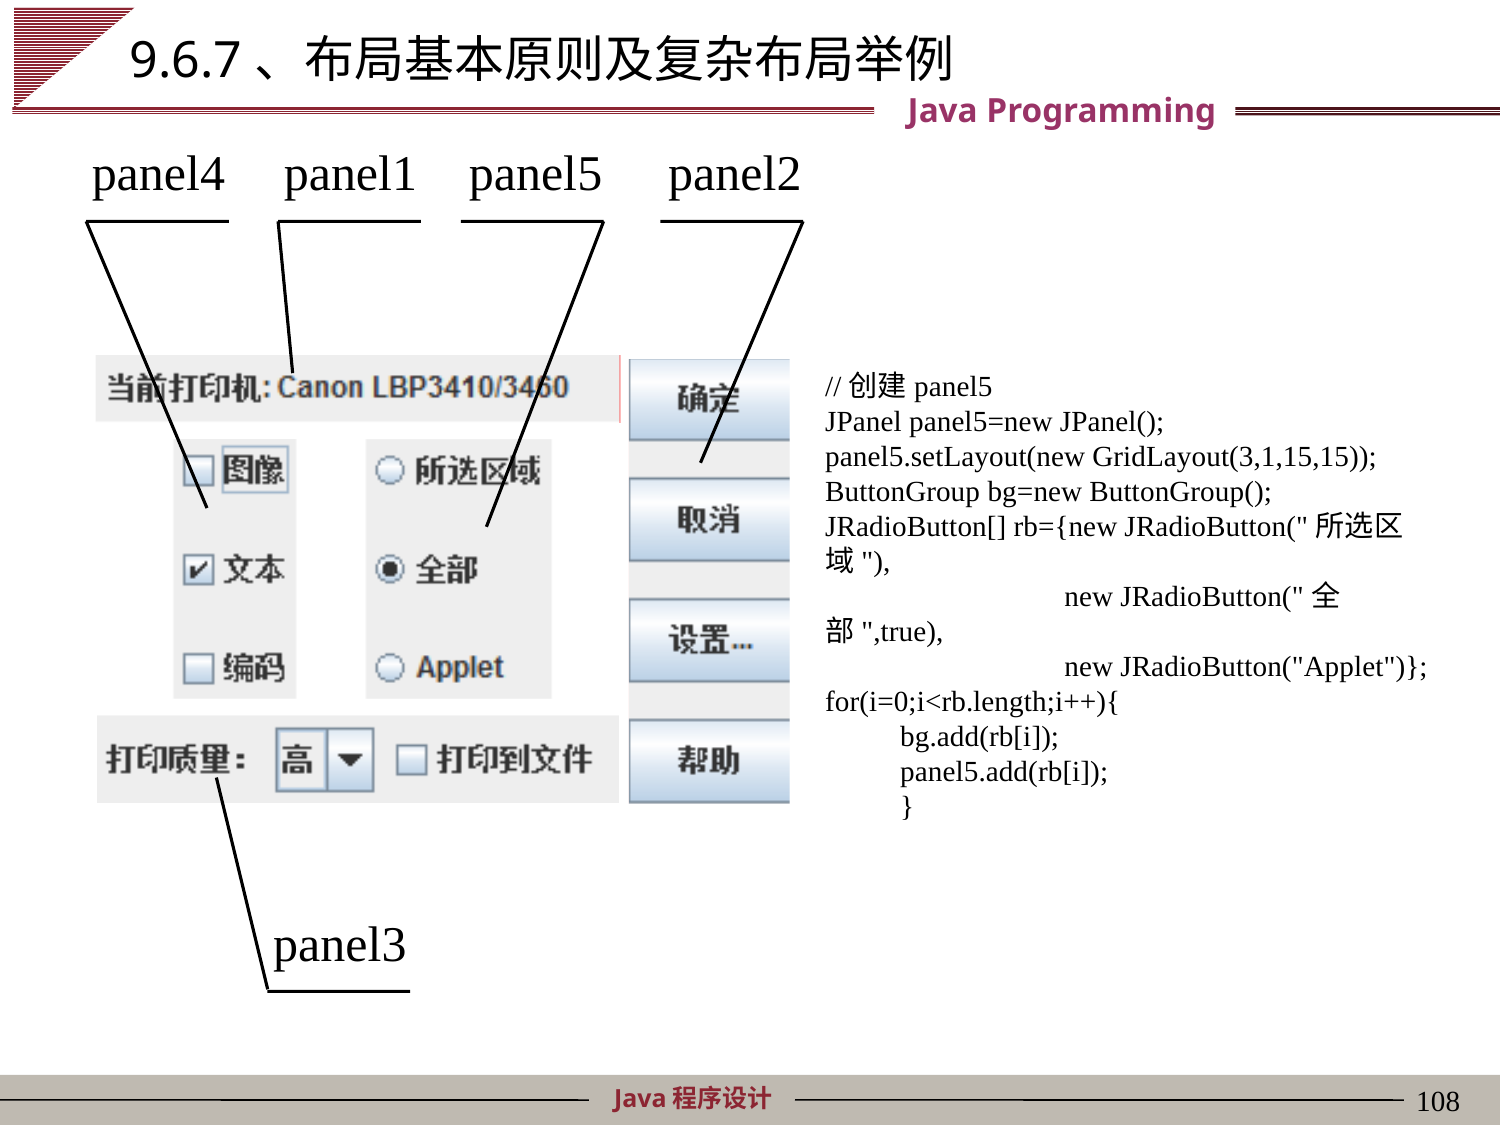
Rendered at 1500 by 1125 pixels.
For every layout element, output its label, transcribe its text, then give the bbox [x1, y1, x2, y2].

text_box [364, 133, 623, 700]
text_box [628, 133, 822, 804]
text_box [76, 133, 299, 699]
text_box [95, 431, 619, 713]
text_box //创建panel5 JPanel panel5=new JPanel(); panel5.setLayout(new GridLayout(3,1,15,15)); ButtonGroup bg=new ButtonGroup(); JRadioButton[] rb={new JRadioButton("所选区域"), new JRadioButton("全部",true), new JRadioButton("Applet")}; for(i=0;i<rb.length;i++){ bg.add(rb[i]); panel5.add(rb[i]); } [810, 360, 1471, 830]
title 9.6.7、布局基本原则及复杂布局举例 [114, 20, 1390, 96]
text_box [301, 133, 362, 423]
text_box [96, 714, 620, 992]
